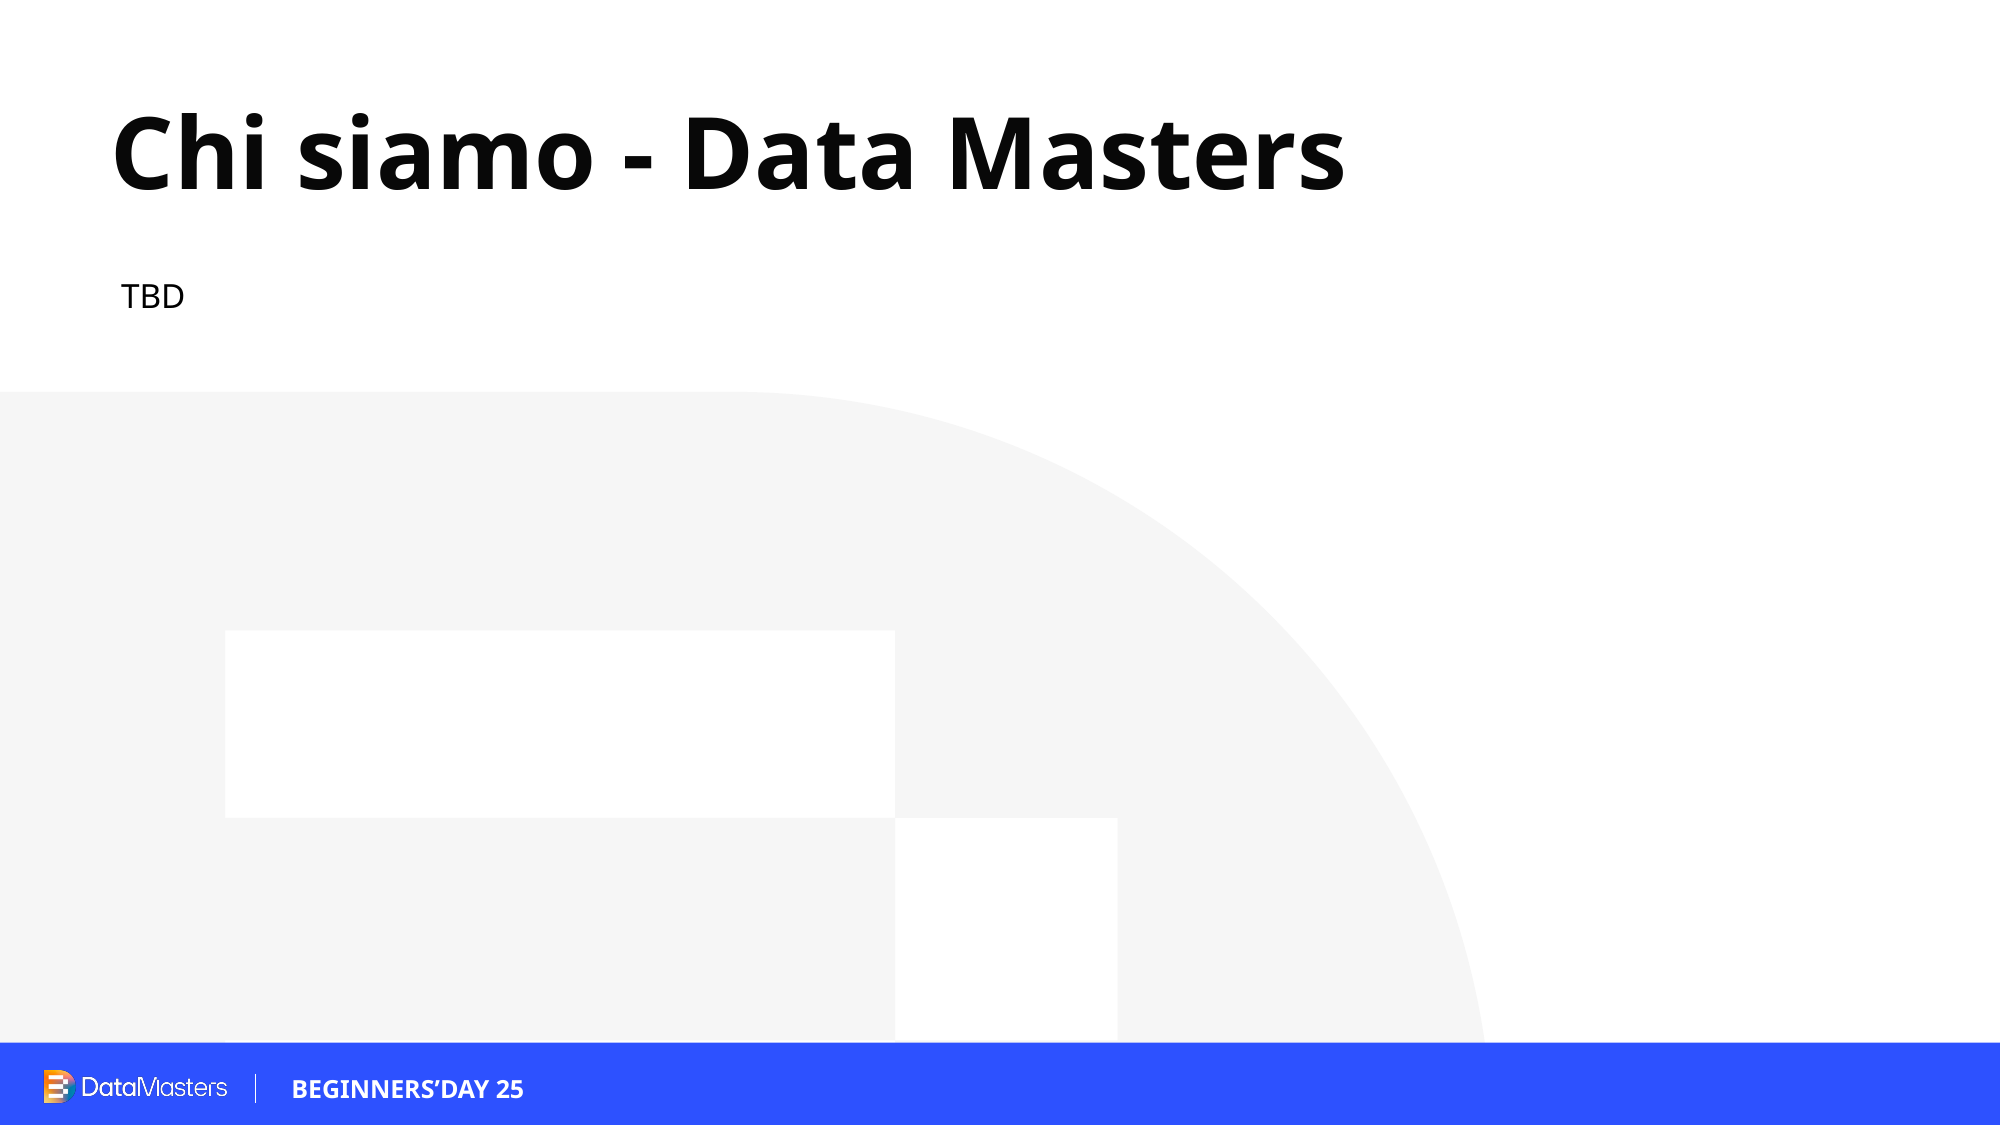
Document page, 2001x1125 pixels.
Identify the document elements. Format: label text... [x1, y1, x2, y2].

picture [0, 1028, 227, 1125]
title Chi siamo - Data Masters [95, 82, 1444, 233]
text_box TBD [106, 267, 1869, 322]
